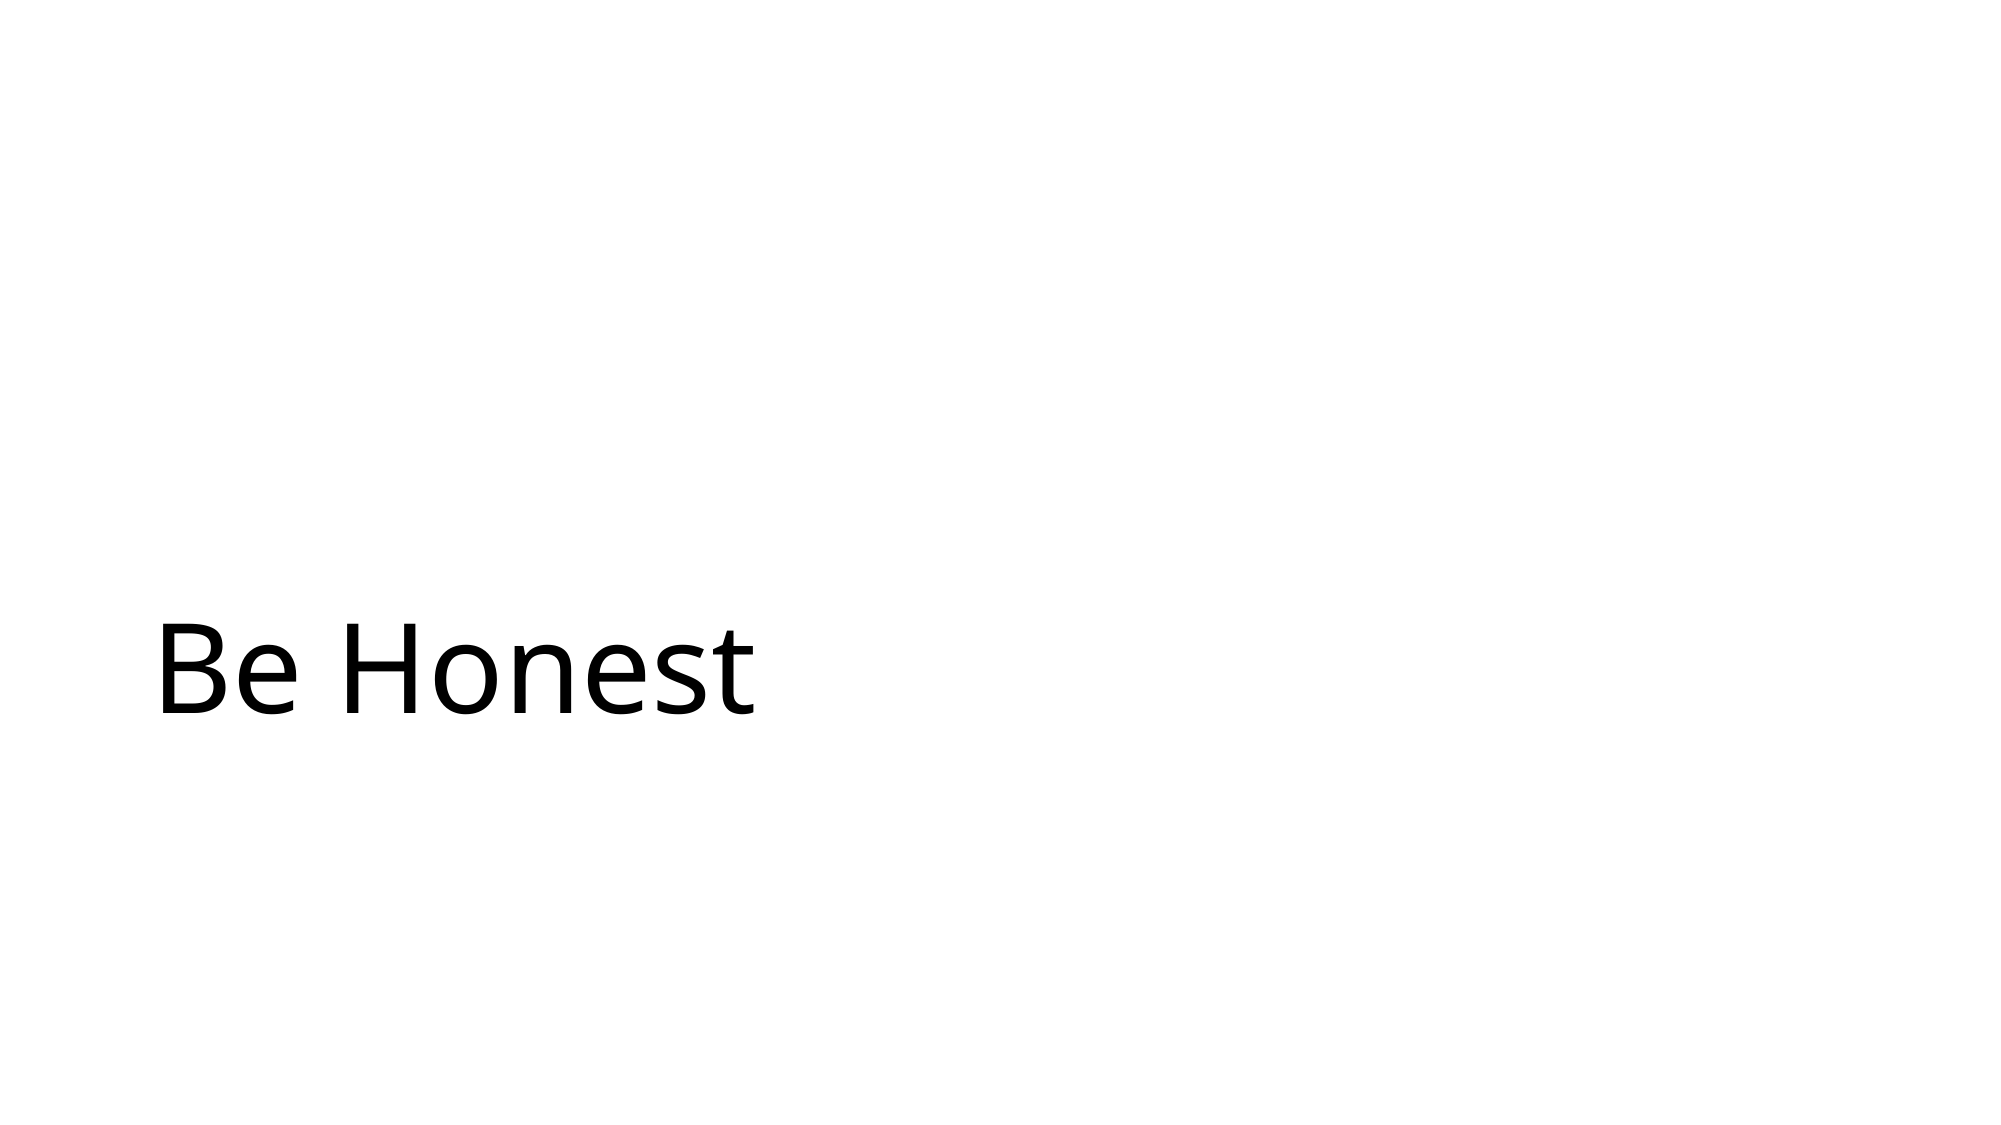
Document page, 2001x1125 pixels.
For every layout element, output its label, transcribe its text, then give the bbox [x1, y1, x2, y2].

title Be Honest [136, 280, 1862, 749]
